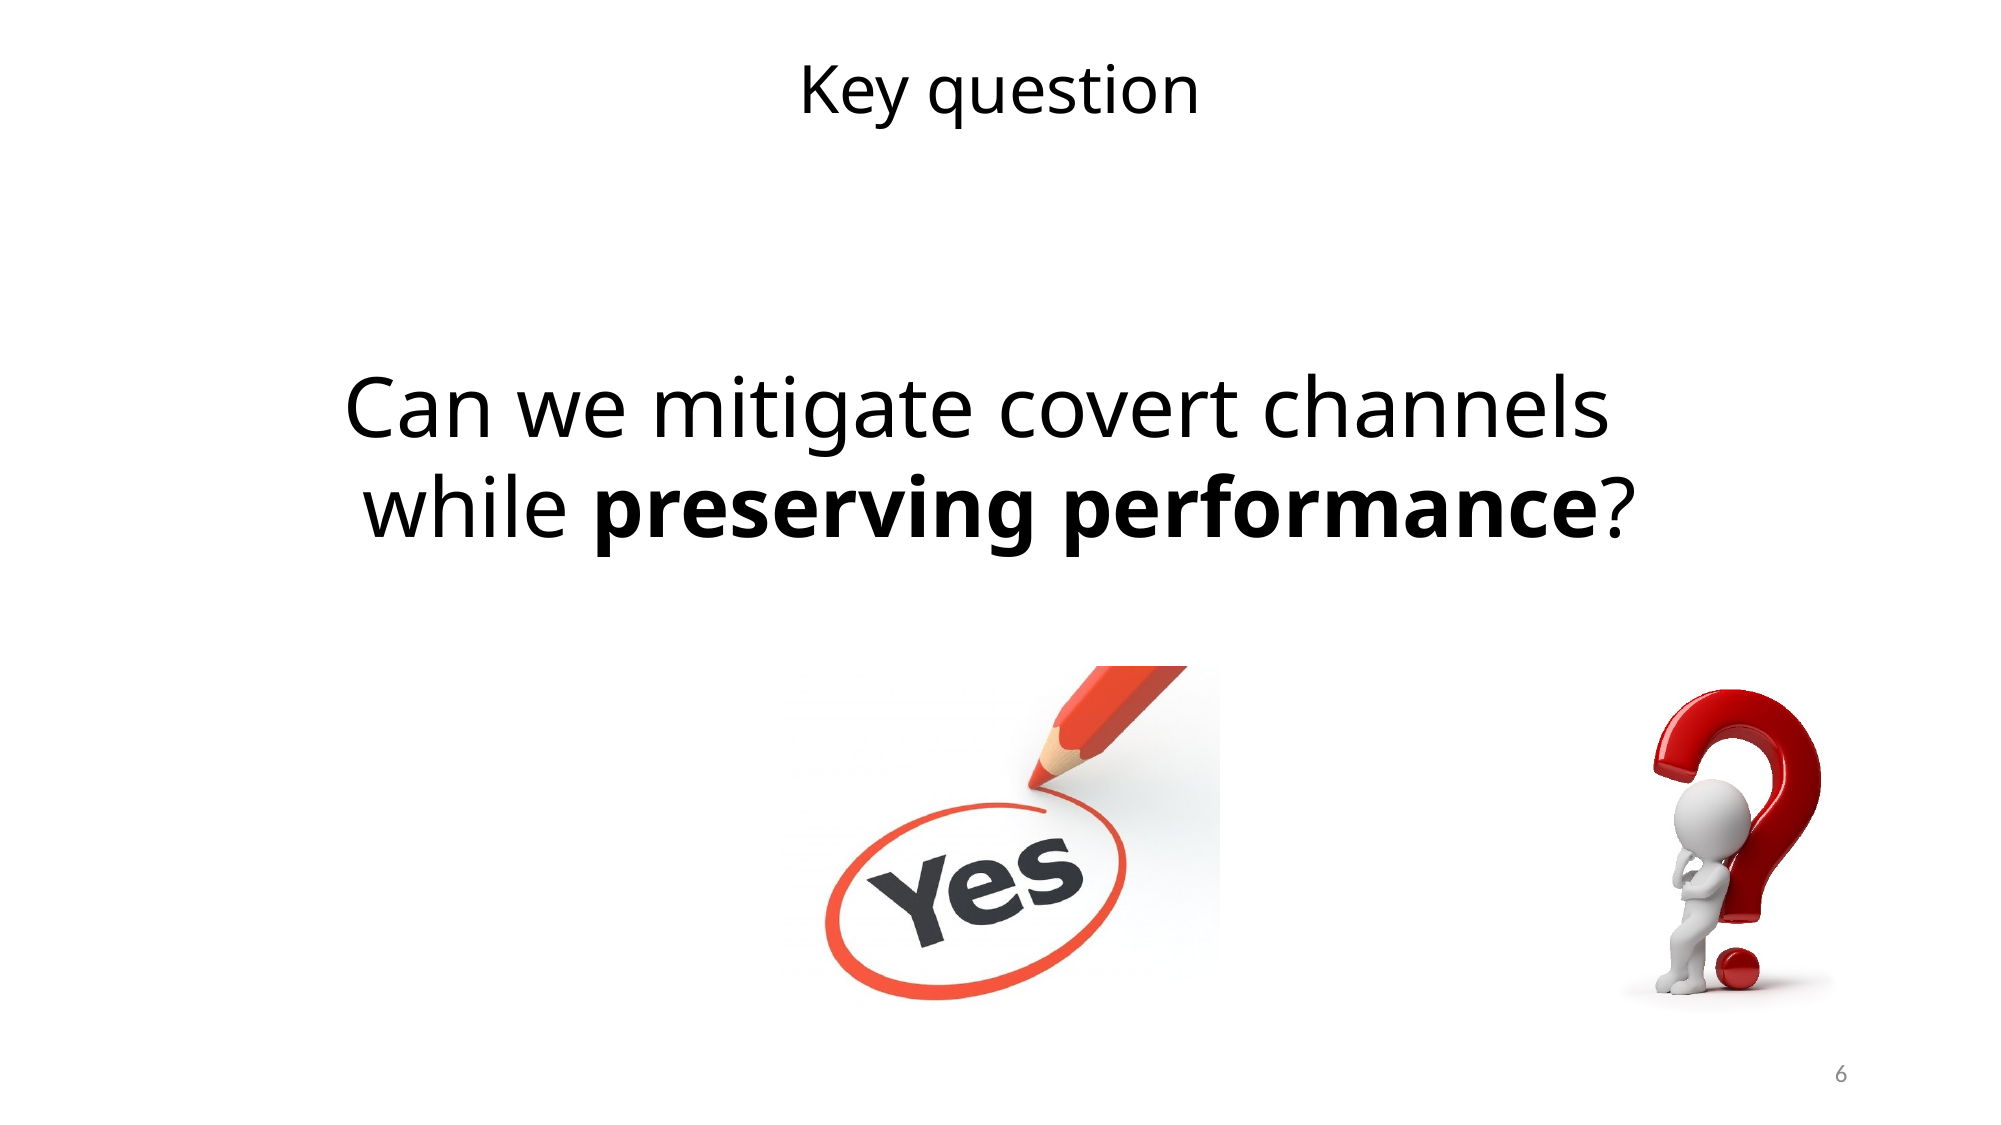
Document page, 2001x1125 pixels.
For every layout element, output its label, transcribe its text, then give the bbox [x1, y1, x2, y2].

text_box Key question [249, 5, 1750, 169]
picture [1599, 666, 1851, 1034]
slide_number 6 [1412, 1042, 1863, 1103]
text_box Can we mitigate covert channels while preserving performance? [222, 235, 1778, 673]
picture [780, 666, 1220, 1008]
